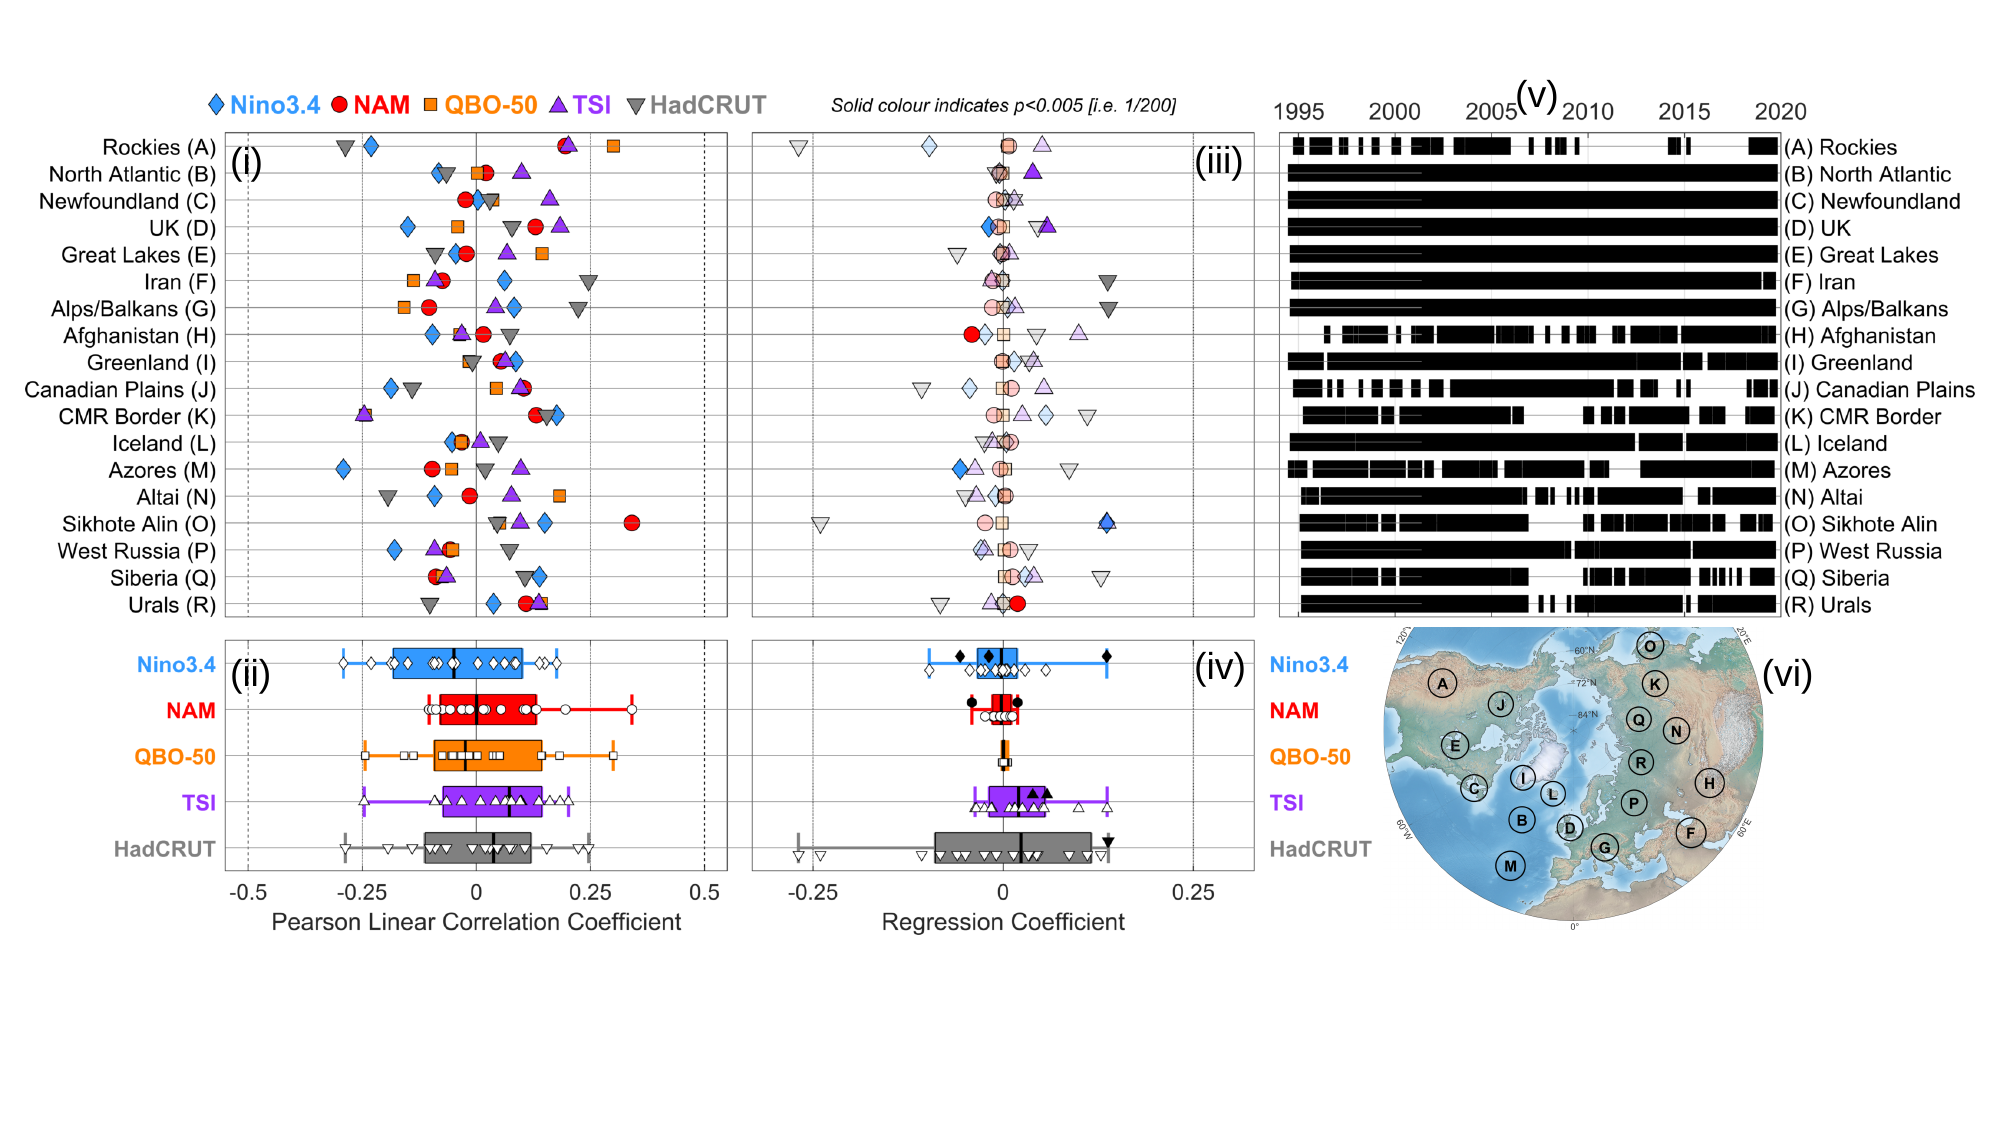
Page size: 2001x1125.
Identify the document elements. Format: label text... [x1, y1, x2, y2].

text_box (v) [1500, 63, 1577, 93]
picture [25, 93, 1975, 935]
